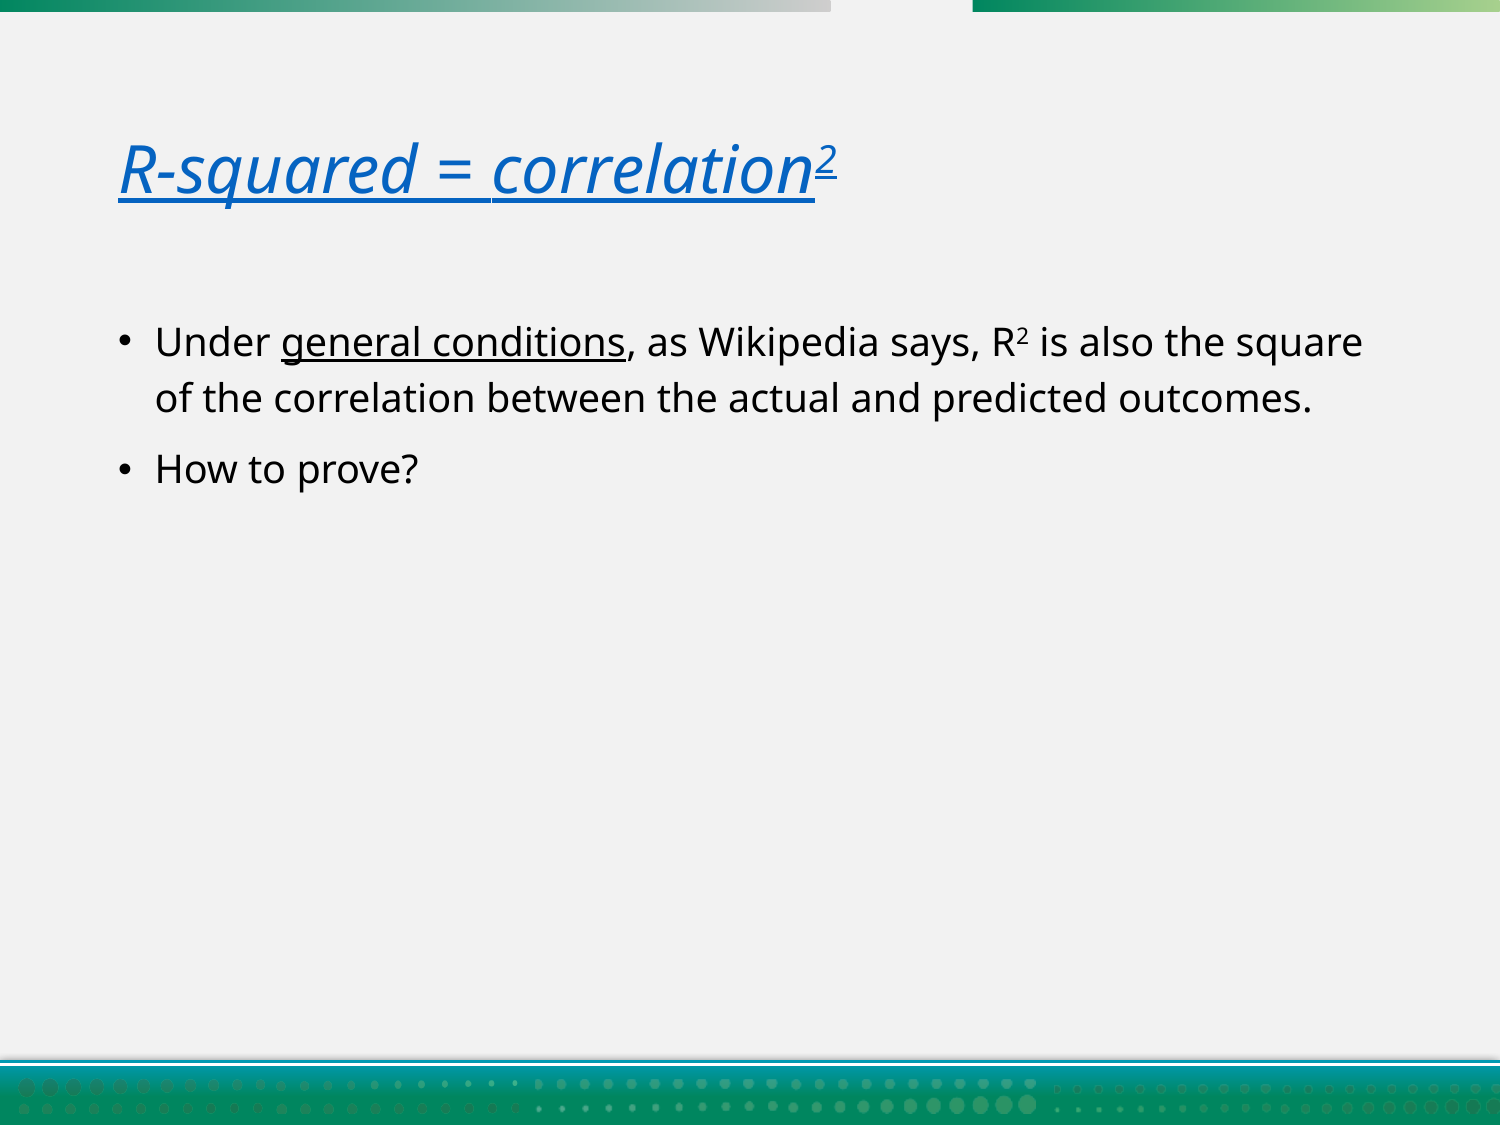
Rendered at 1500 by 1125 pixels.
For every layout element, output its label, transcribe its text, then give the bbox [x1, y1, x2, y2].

list Under general conditions, as Wikipedia says, R2 is also the square of the correlation between the actual and predicted outcomes. How to prove? [103, 299, 1397, 542]
title R-squared = correlation2 [103, 59, 1397, 278]
